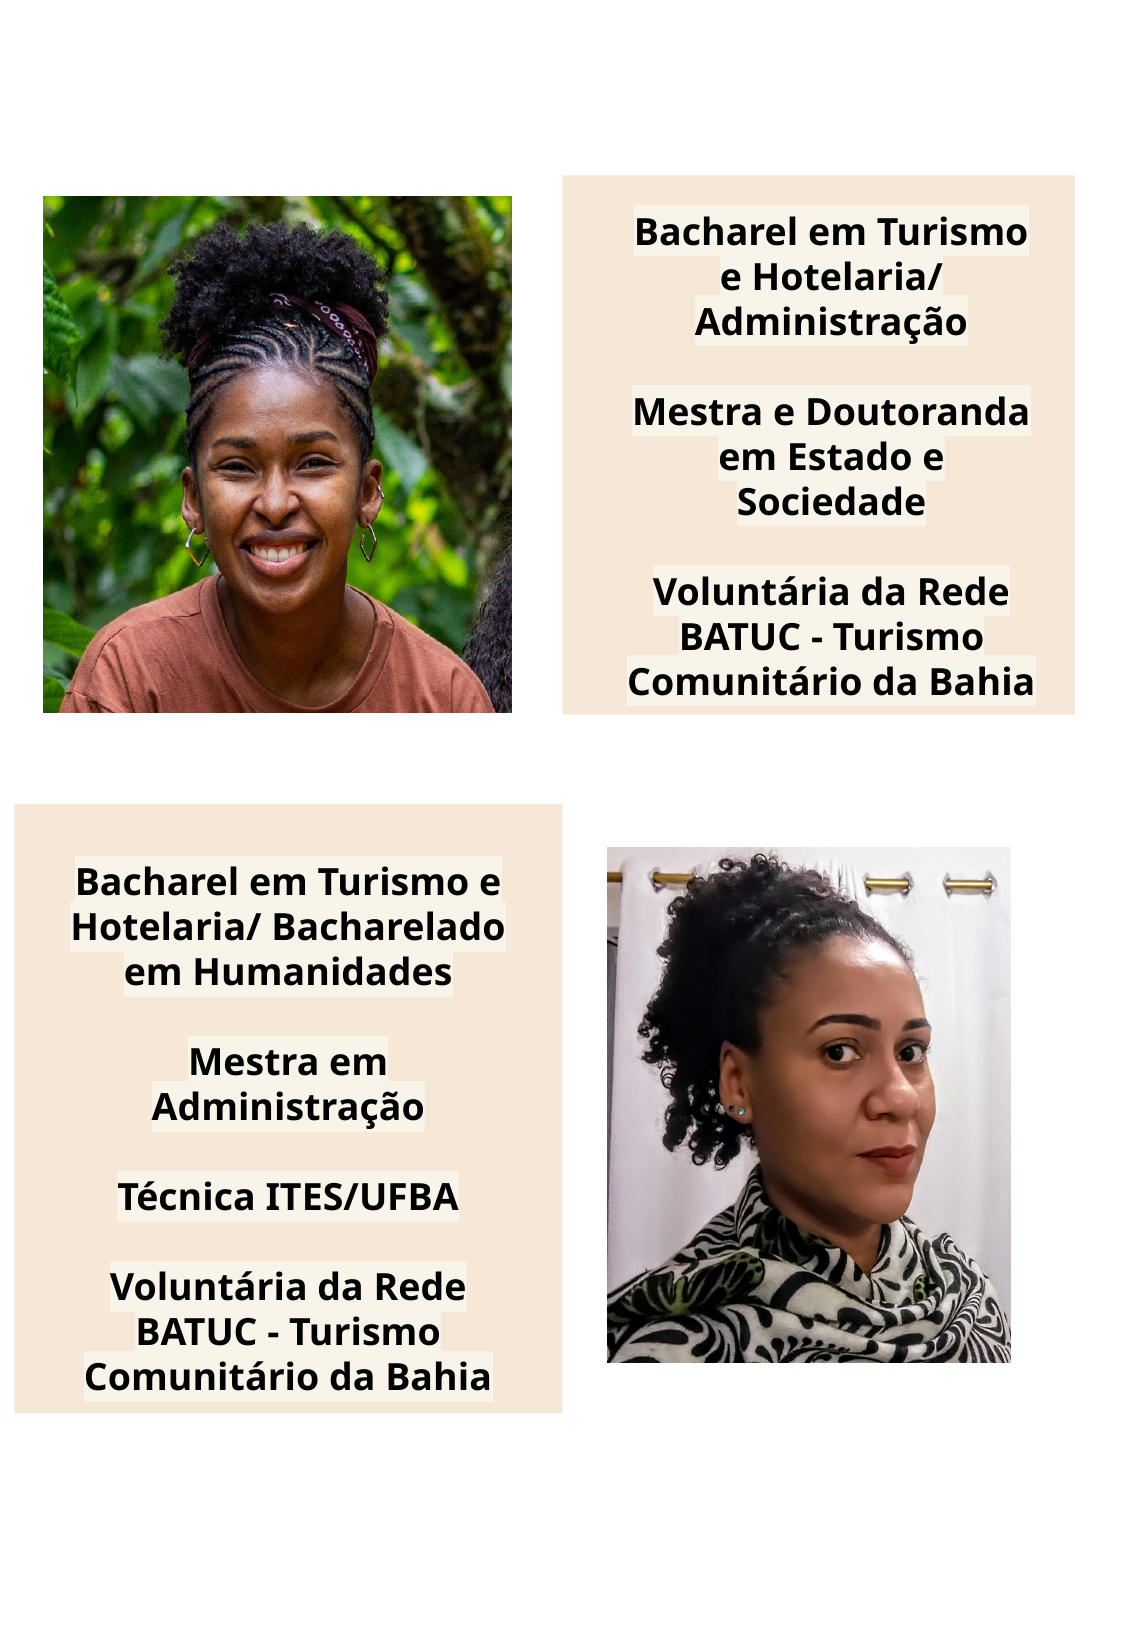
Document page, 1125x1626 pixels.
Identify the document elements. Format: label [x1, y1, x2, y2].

text_box [13, 803, 563, 1414]
picture [607, 846, 1011, 1364]
picture [43, 195, 512, 713]
text_box [561, 174, 1076, 716]
